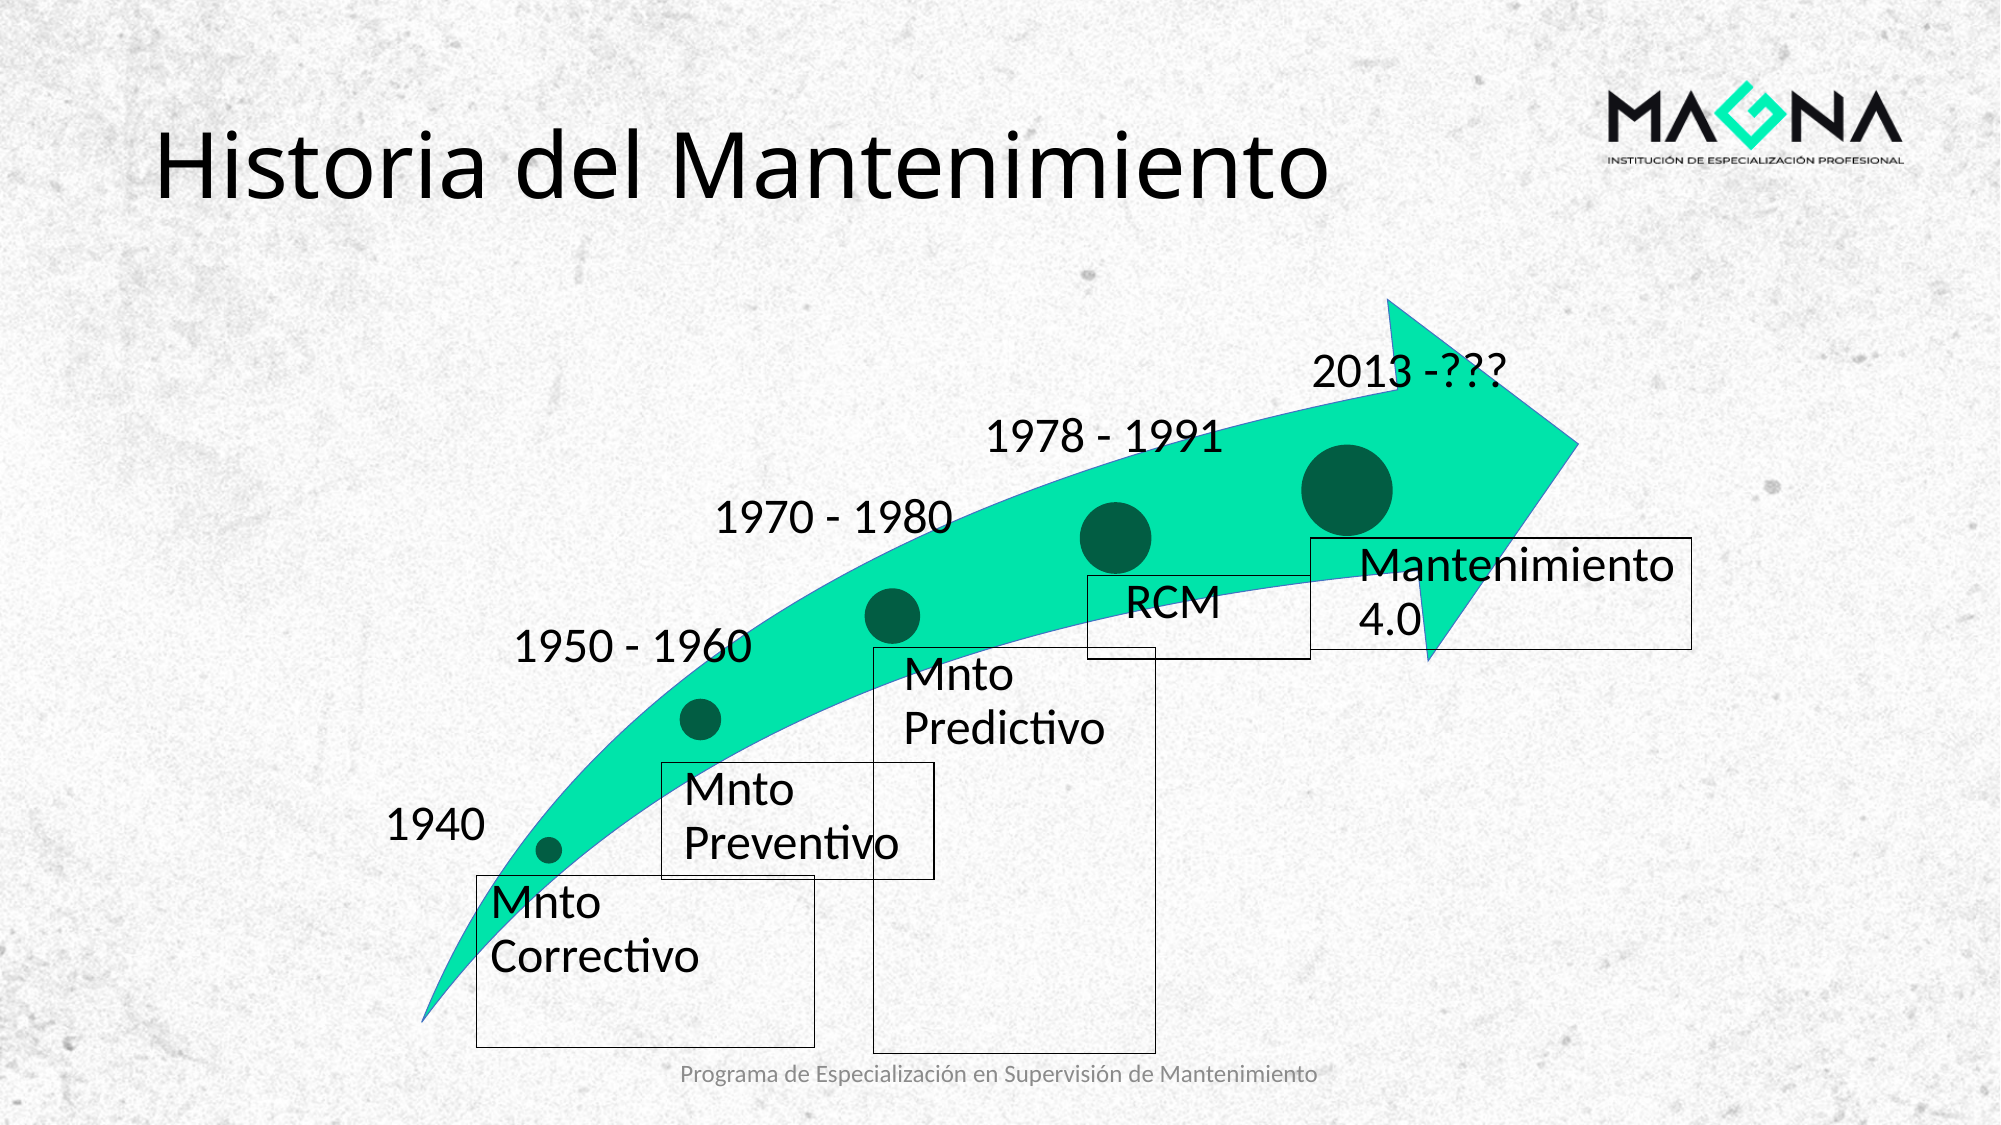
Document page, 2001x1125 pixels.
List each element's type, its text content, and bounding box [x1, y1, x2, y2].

text_box 1950 - 1960 [497, 604, 780, 680]
text_box 2013 -??? [1296, 329, 1579, 405]
text_box [1079, 502, 1152, 574]
text_box [864, 588, 921, 644]
text_box [679, 698, 722, 741]
text_box RCM [1087, 575, 1311, 660]
text_box [421, 911, 476, 1023]
picture [0, 0, 2001, 1125]
title Historia del Mantenimiento [137, 59, 1863, 278]
text_box Mnto Preventivo [661, 762, 873, 880]
text_box Mnto Correctivo [476, 875, 815, 1048]
text_box 1940 [369, 783, 510, 858]
text_box Mnto Predictivo [873, 647, 1156, 1054]
text_box 1970 - 1980 [698, 476, 981, 551]
text_box 1978 - 1991 [969, 395, 1251, 471]
text_box [535, 836, 563, 864]
text_box [498, 405, 1580, 875]
text_box [1301, 444, 1393, 536]
text_box [1386, 298, 1428, 329]
text_box Mantenimiento 4.0 [1310, 537, 1692, 650]
